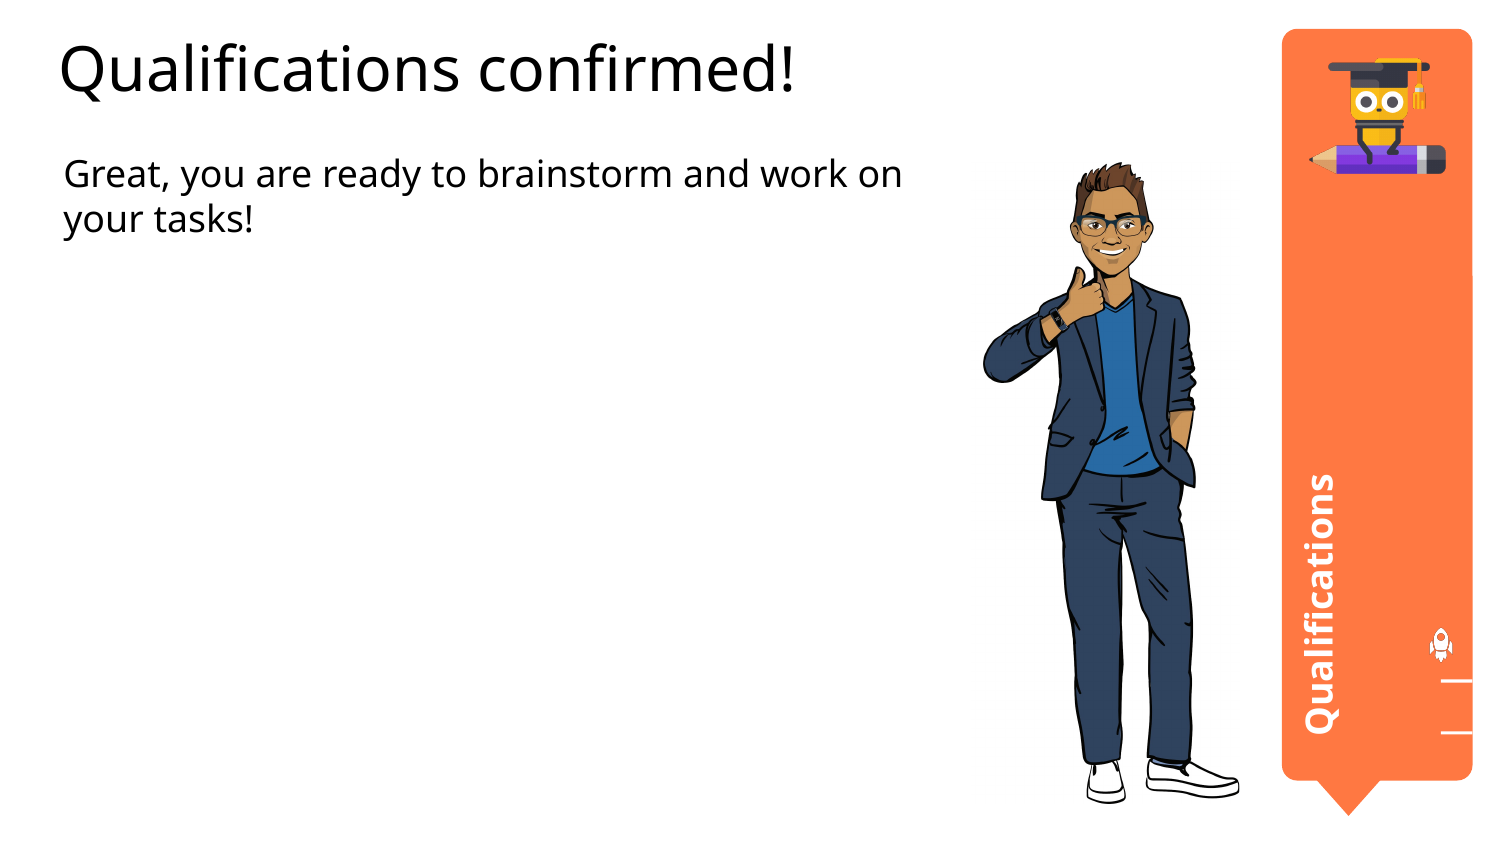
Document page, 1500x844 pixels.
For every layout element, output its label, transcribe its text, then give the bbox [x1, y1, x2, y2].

picture [1423, 621, 1459, 668]
text_box Qualifications confirmed! [59, 28, 1224, 129]
picture [1281, 26, 1473, 208]
text_box Great, you are ready to brainstorm and work on your tasks! [48, 135, 932, 447]
picture [971, 162, 1240, 804]
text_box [1281, 215, 1473, 817]
